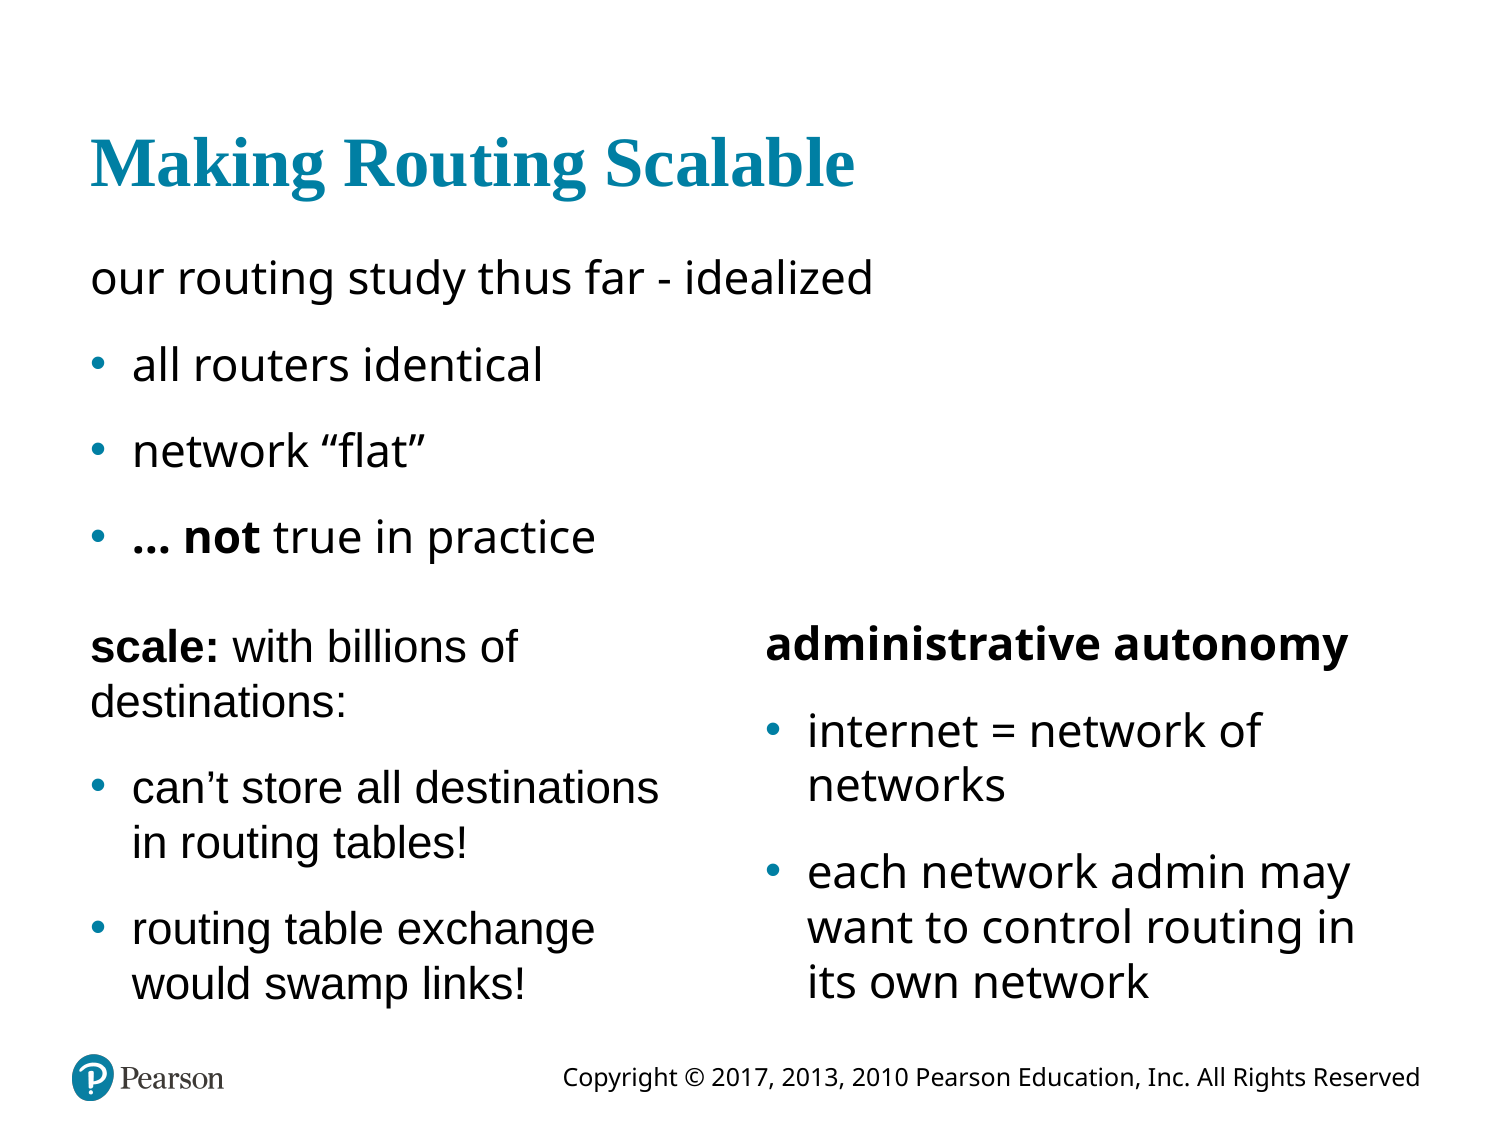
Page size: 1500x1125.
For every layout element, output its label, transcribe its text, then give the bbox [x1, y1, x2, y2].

list administrative autonomy internet = network of networks each network admin may want to control routing in its own network [750, 599, 1410, 1125]
list scale: with billions of destinations: can’t store all destinations in routing tables! routing table exchange would swamp links! [75, 601, 700, 1125]
list our routing study thus far - idealized all routers identical network “flat” … not true in practice [75, 234, 1149, 902]
title Making Routing Scalable [75, 0, 1425, 216]
